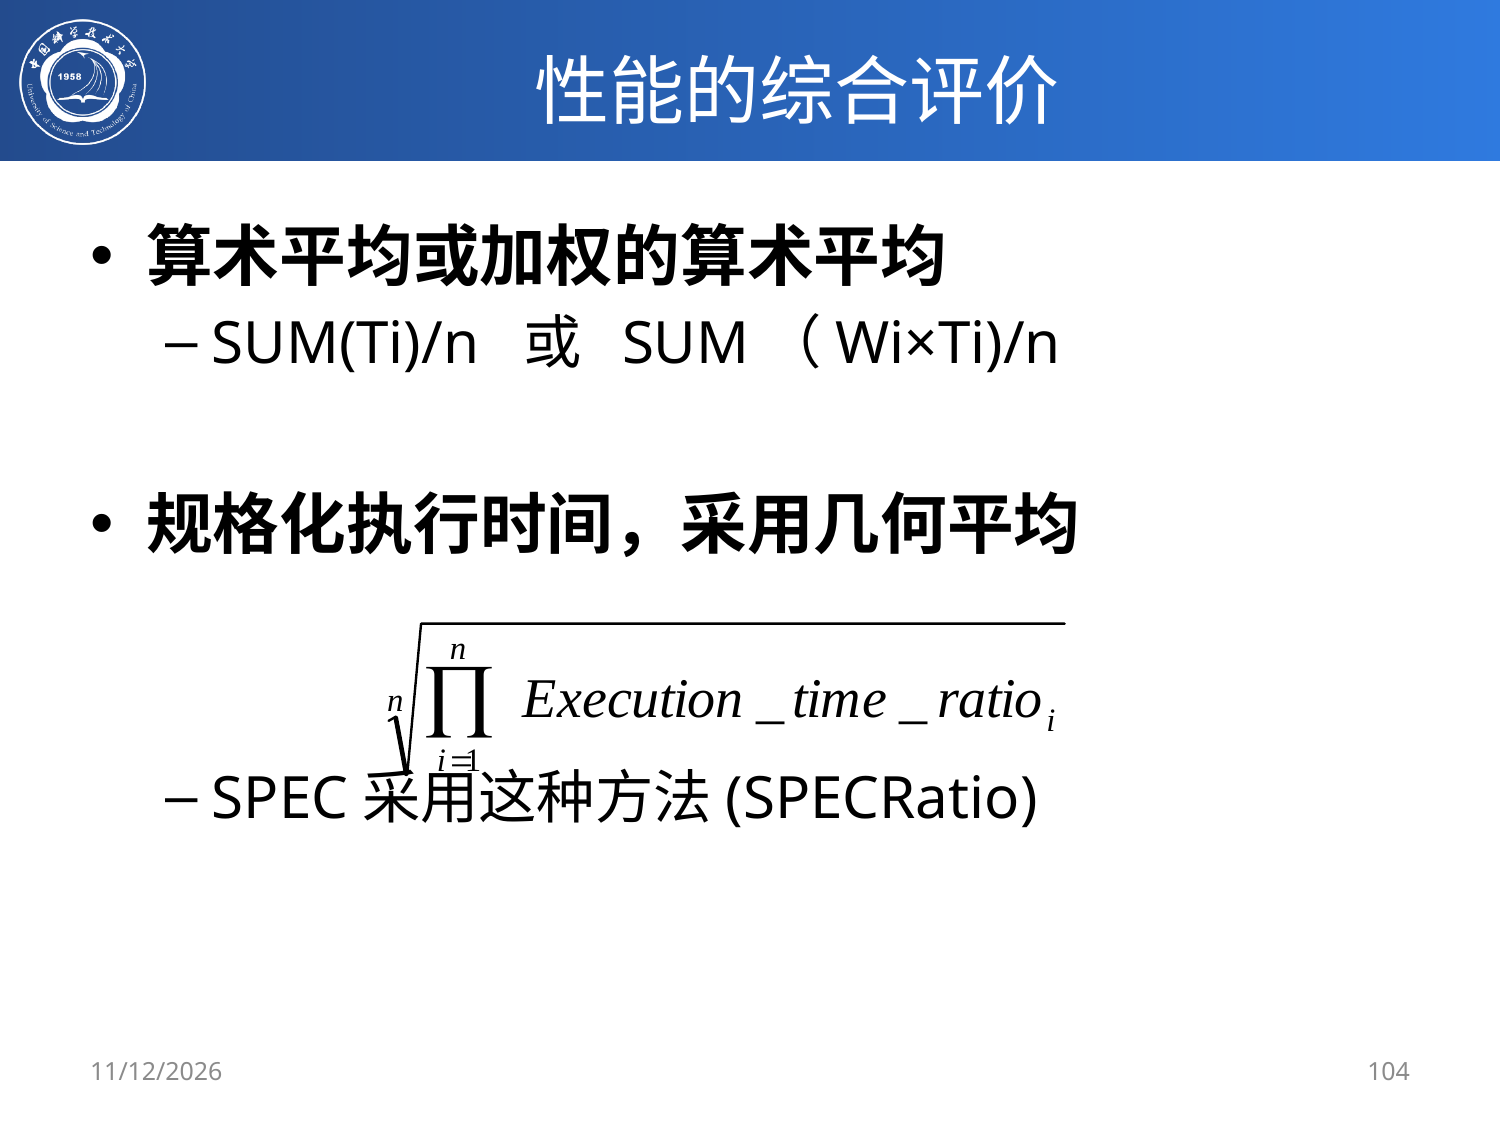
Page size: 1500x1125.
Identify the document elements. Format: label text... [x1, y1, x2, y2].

picture [19, 19, 146, 145]
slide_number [75, 1042, 425, 1103]
title 性能的综合评价 [169, 24, 1425, 153]
list 算术平均或加权的算术平均 SUM(Ti)/n 或 SUM（Wi×Ti)/n 规格化执行时间，采用几何平均 SPEC采用这种方法(SPECRatio) [75, 206, 1425, 1036]
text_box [377, 608, 1076, 788]
slide_number 104 [1074, 1042, 1425, 1103]
